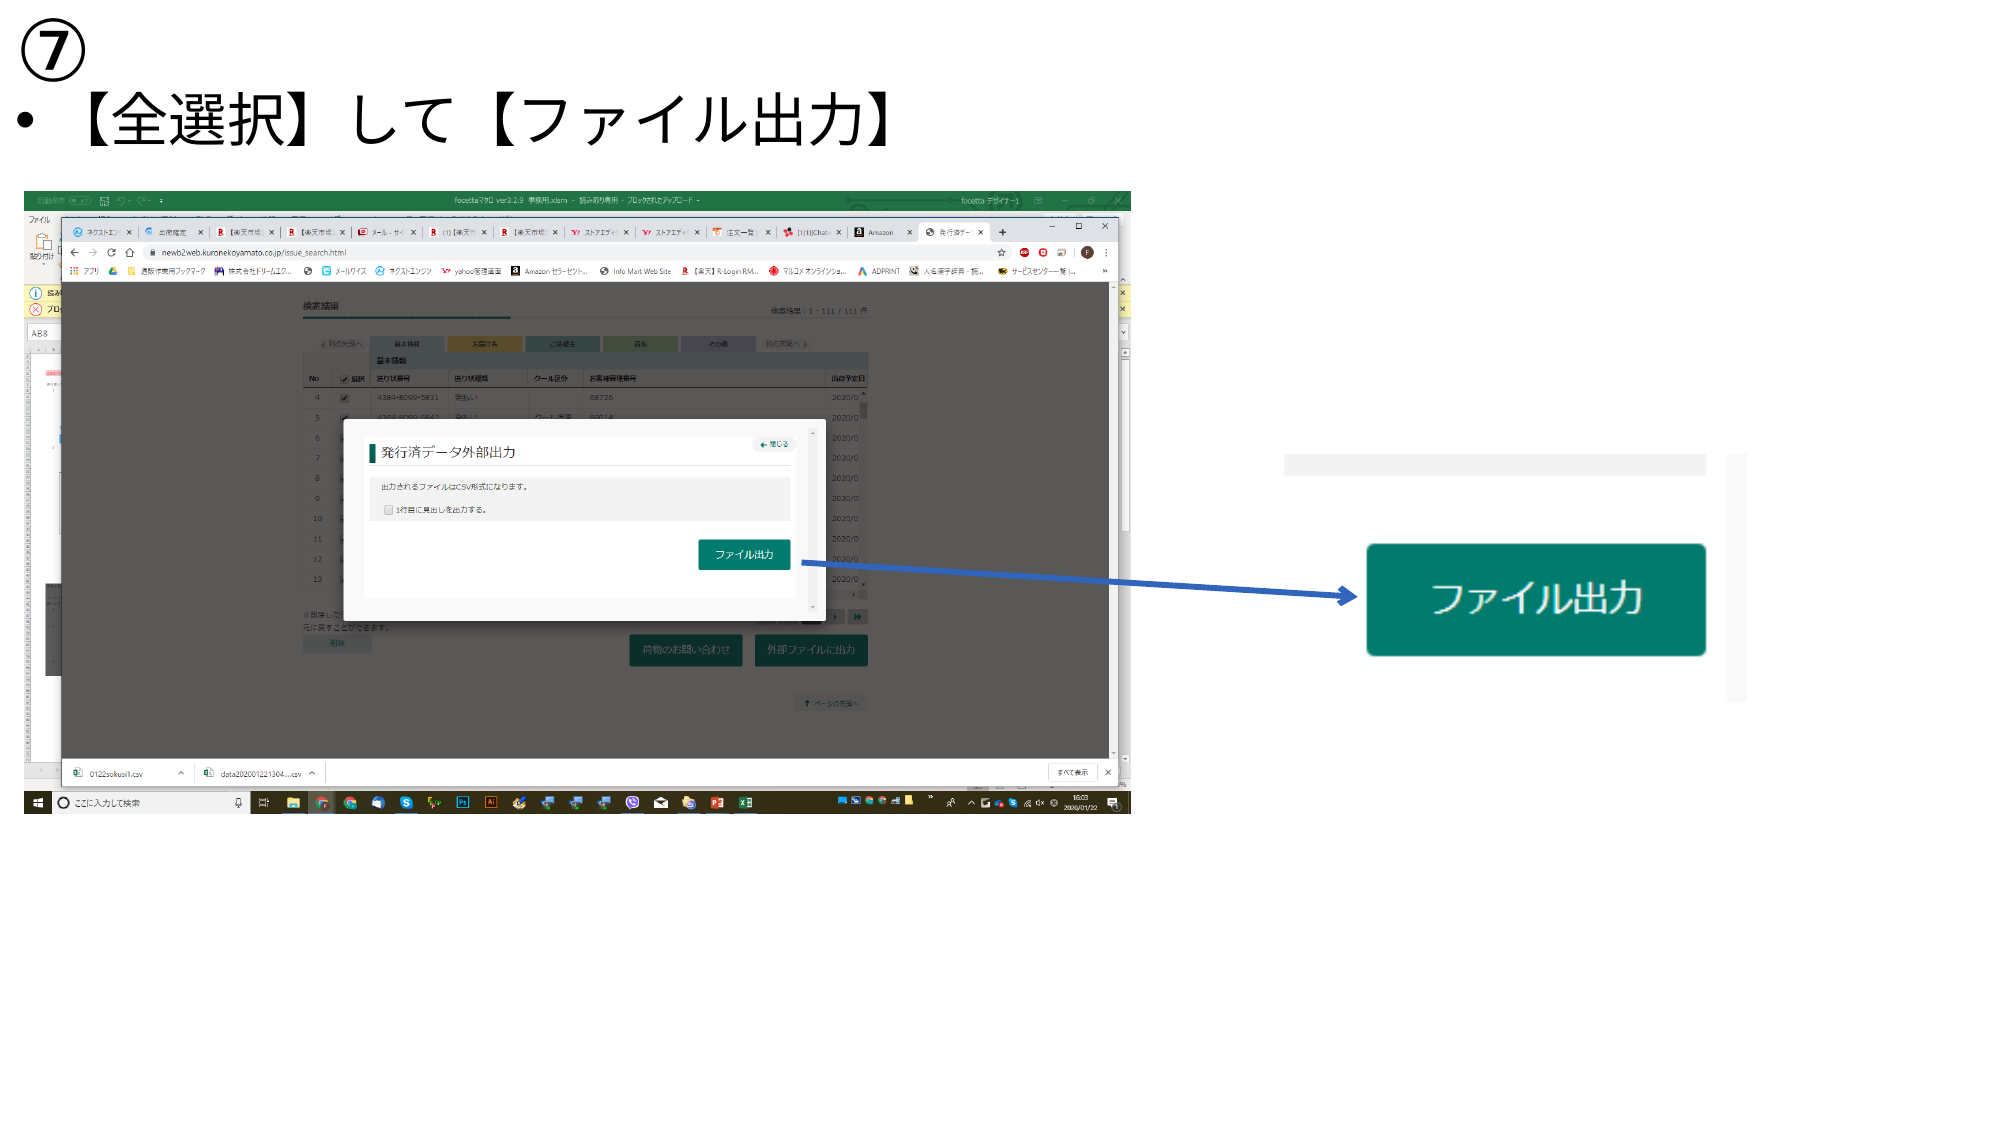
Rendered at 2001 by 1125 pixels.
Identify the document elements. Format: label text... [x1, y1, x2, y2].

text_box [801, 562, 1358, 597]
title ⑦ [0, 0, 1863, 83]
picture [1284, 453, 1747, 702]
picture [24, 191, 1131, 814]
list 【全選択】して【ファイル出力】 [0, 83, 2000, 192]
